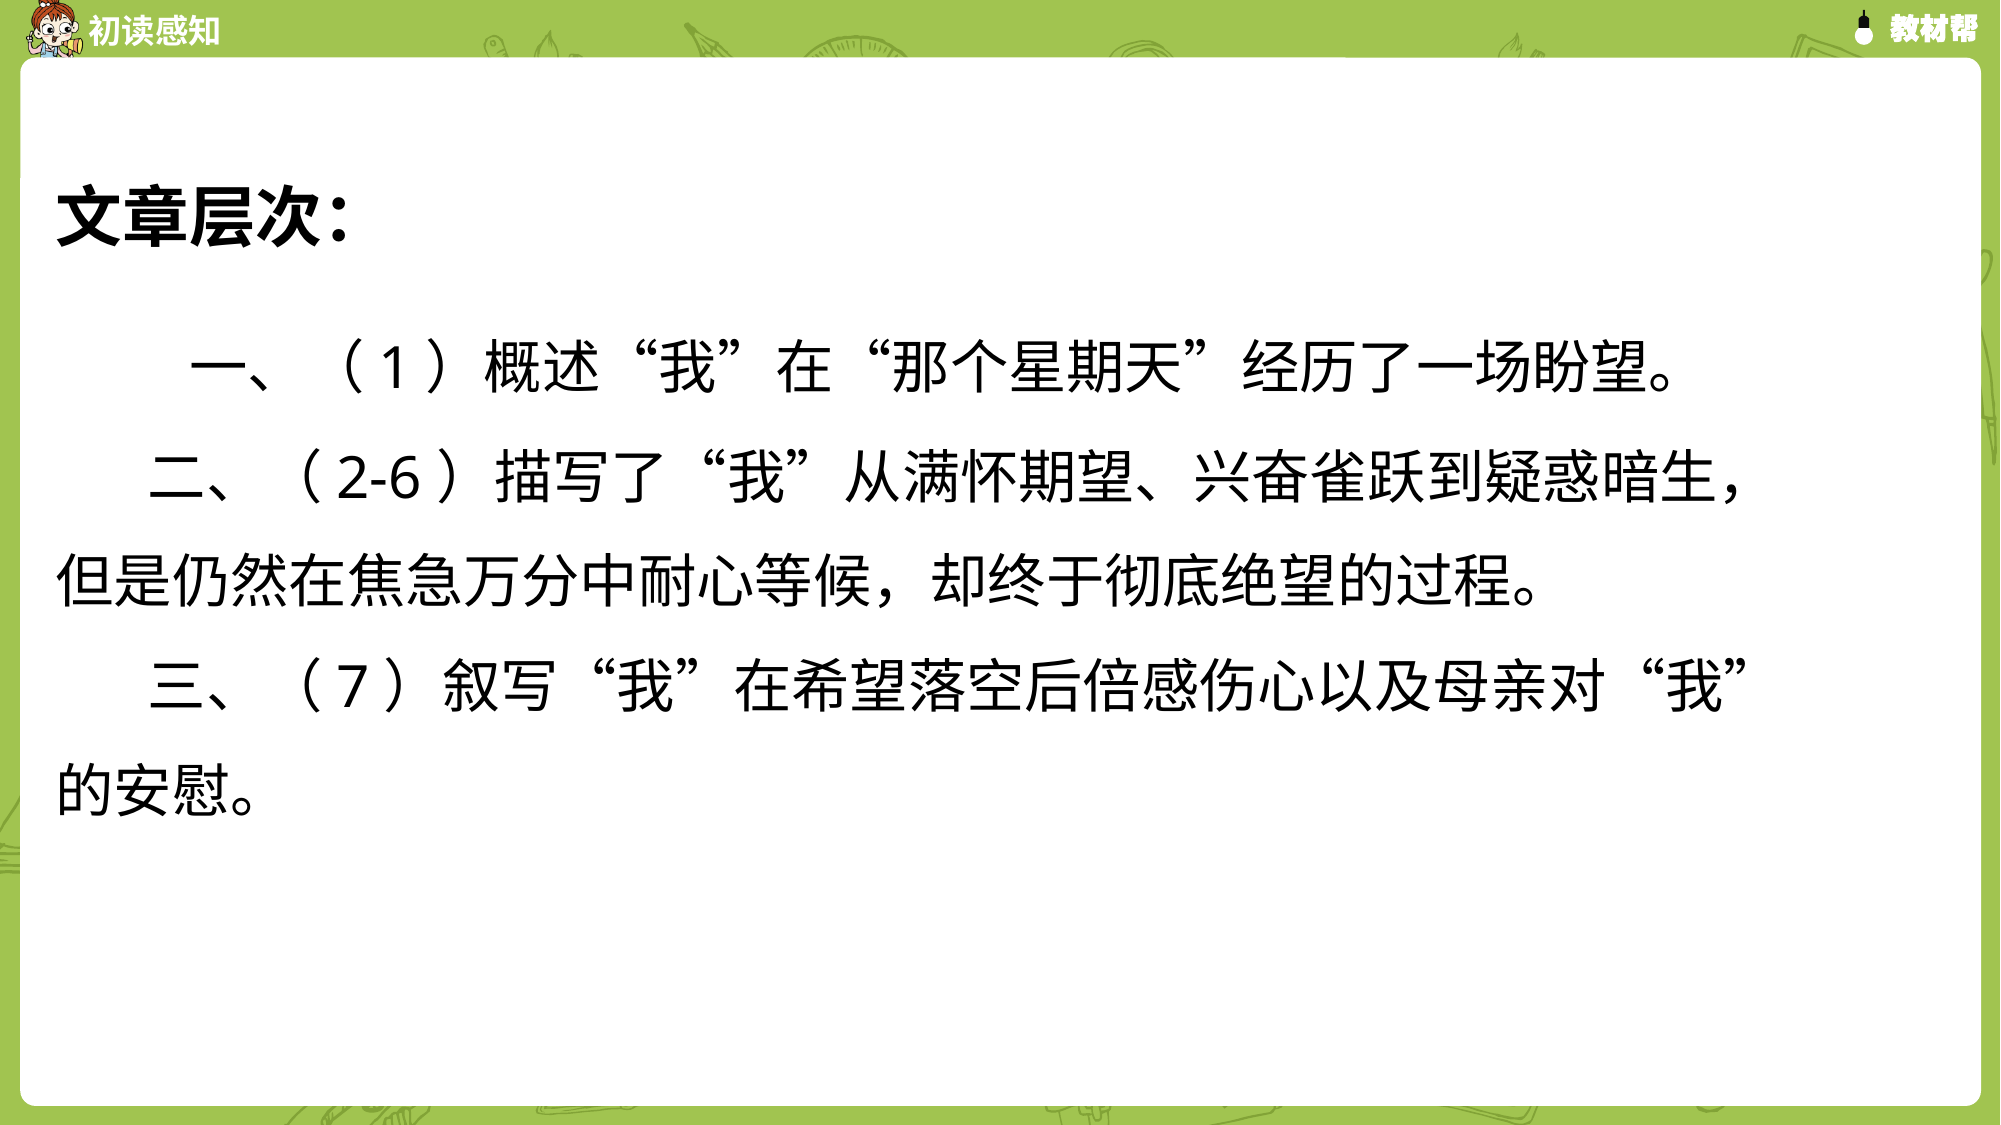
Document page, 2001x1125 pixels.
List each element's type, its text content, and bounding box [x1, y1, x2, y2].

picture [26, 0, 88, 60]
text_box 文章层次： 一、（1）概述“我”在“那个星期天”经历了一场盼望。 二、（2-6）描写了“我”从满怀期望、兴奋雀跃到疑惑暗生，但是仍然在焦急万分中耐心等候，却终于彻底绝望的过程。 三、（7）叙写“我”在希望落空后倍感伤心以及母亲对“我”的安慰。 [41, 87, 1840, 882]
